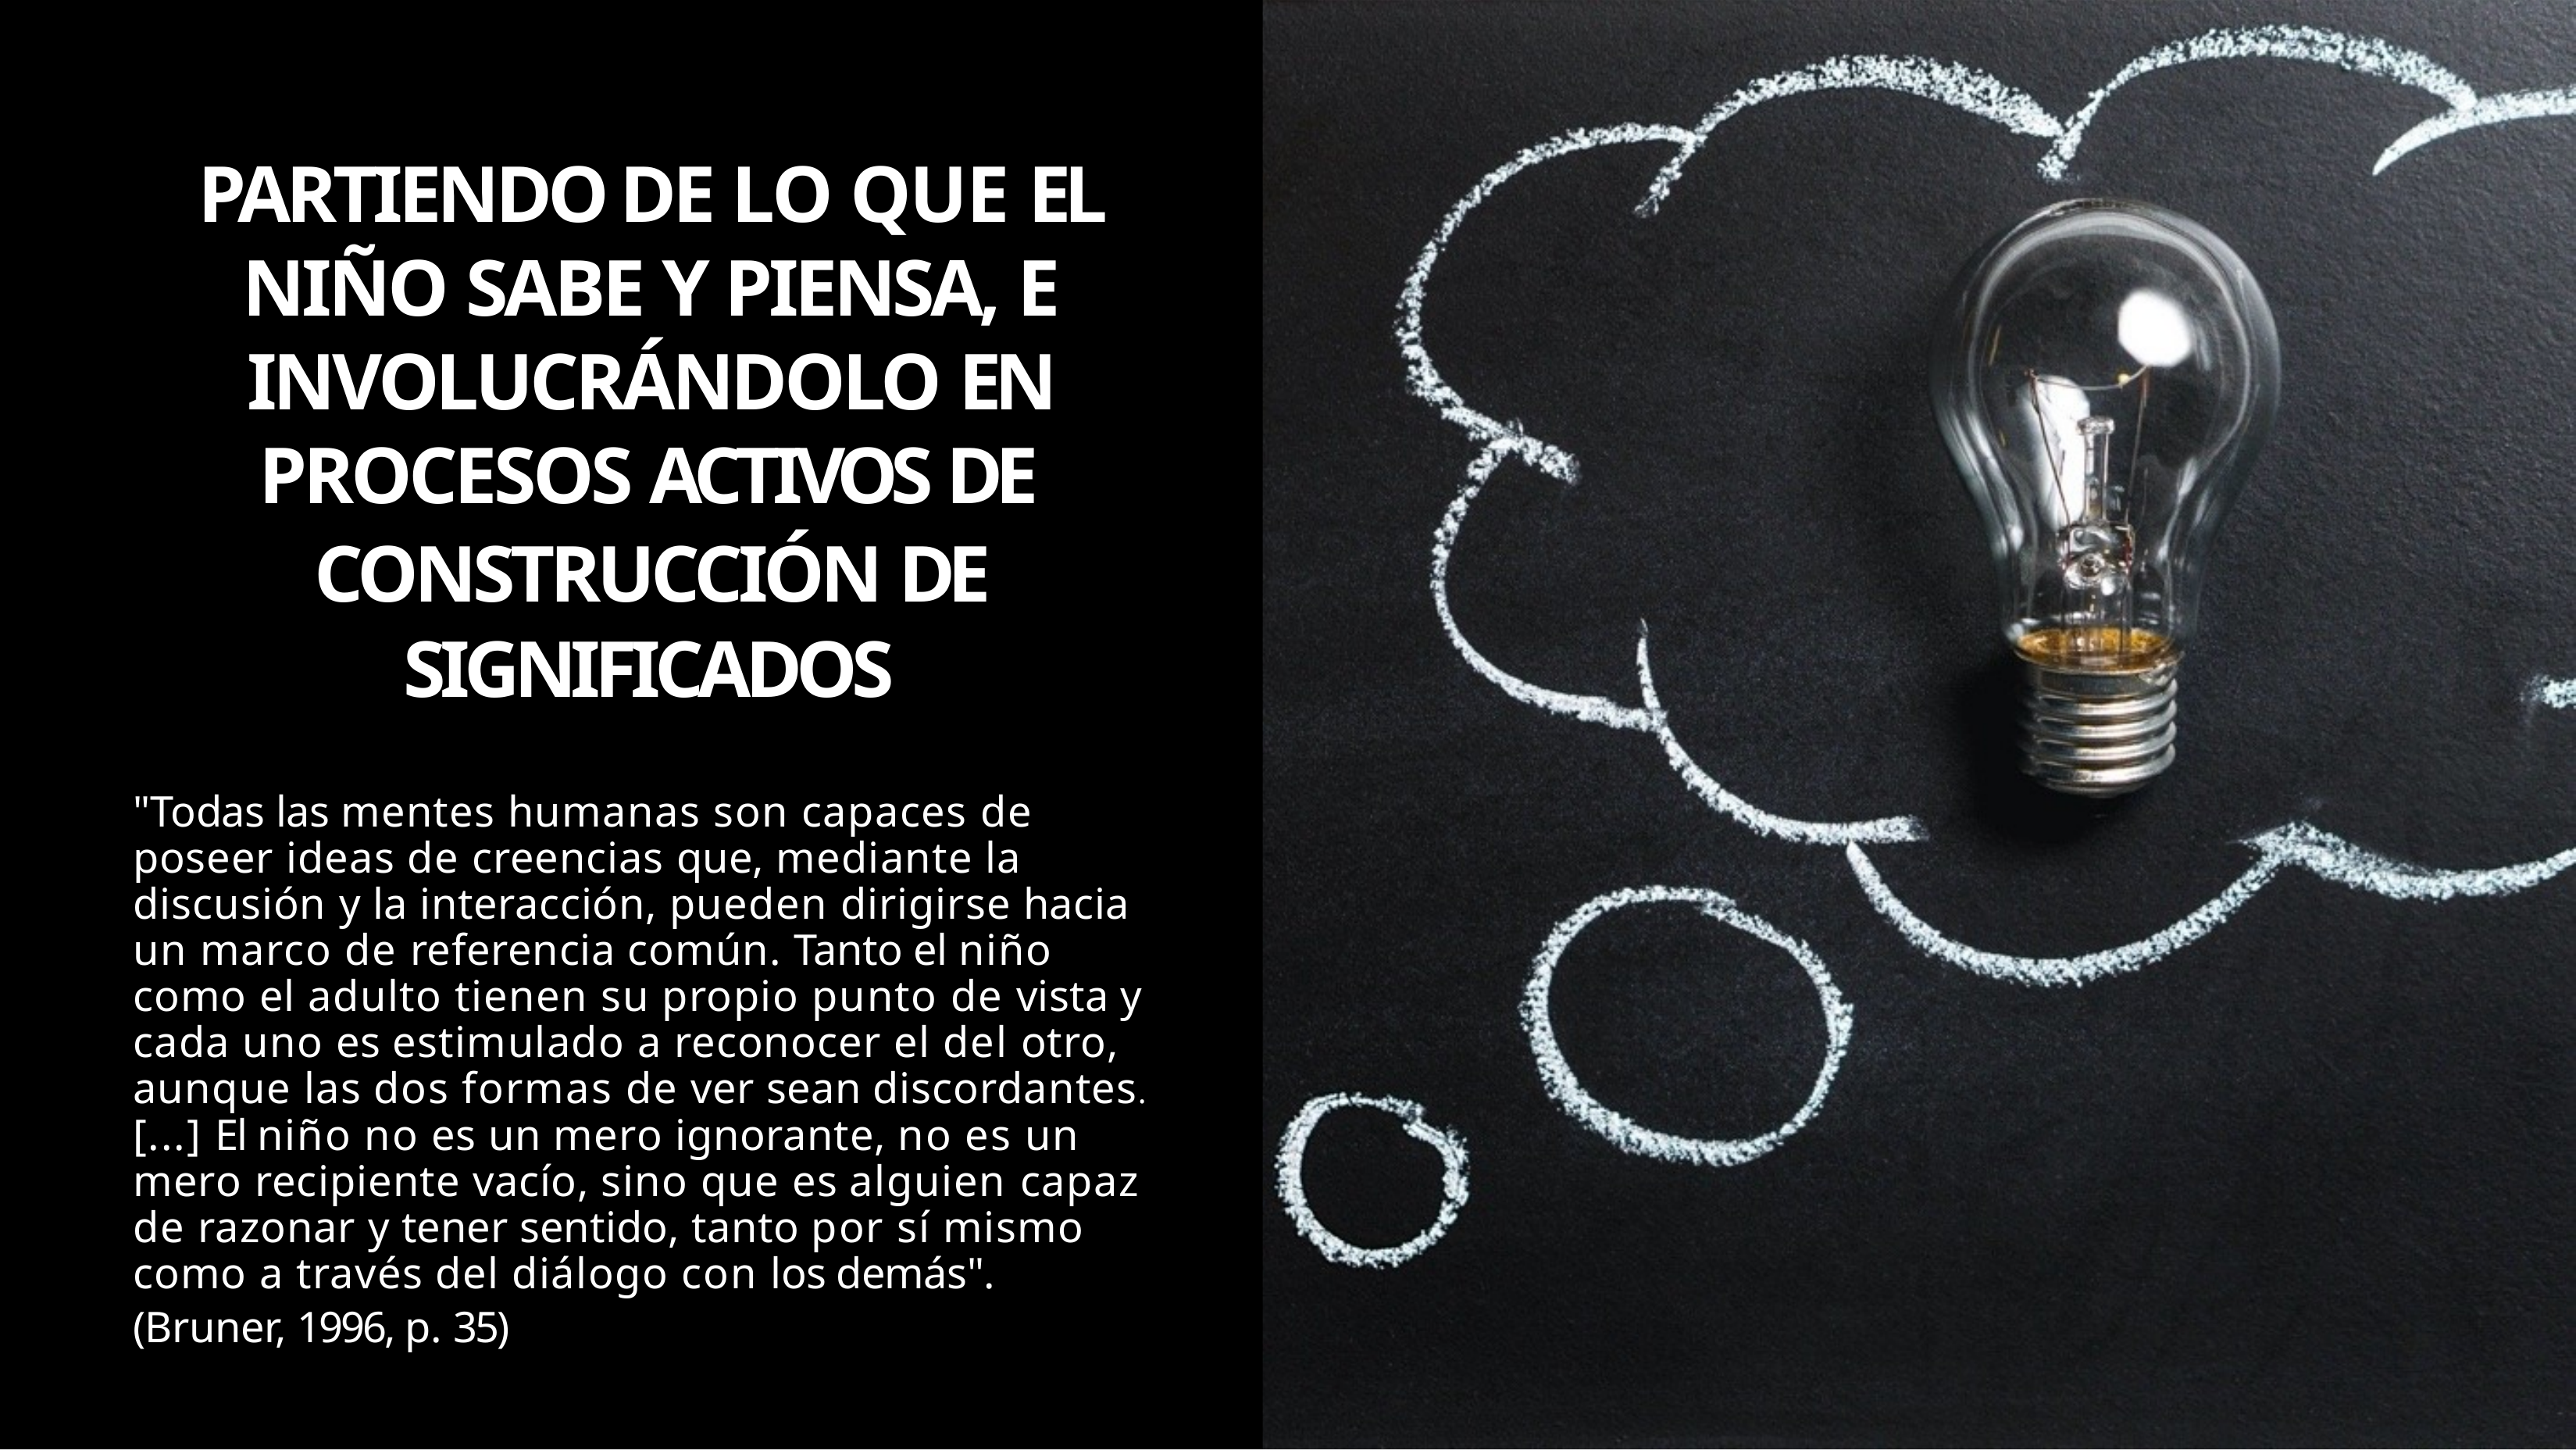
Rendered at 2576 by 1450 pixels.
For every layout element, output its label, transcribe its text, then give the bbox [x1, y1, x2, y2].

text_box "Todas las mentes humanas son capaces de poseer ideas de creencias que, mediante la discusión y la interacción, pueden dirigirse hacia un marco de referencia común. Tanto el niño como el adulto tienen su propio punto de vista y cada uno es estimulado a reconocer el del otro, aunque las dos formas de ver sean discordantes. [...] El niño no es un mero ignorante, no es un mero recipiente vacío, sino que es alguien capaz de razonar y tener sentido, tanto por sí mismo como a través del diálogo con los demás". (Bruner, 1996, p. 35) [130, 783, 1152, 1352]
text_box [1262, 0, 2576, 1449]
text_box PARTIENDO DE LO QUE EL NIÑO SABE Y PIENSA, E INVOLUCRÁNDOLO EN PROCESOS ACTIVOS DE CONSTRUCCIÓN DE SIGNIFICADOS [116, 143, 1181, 713]
